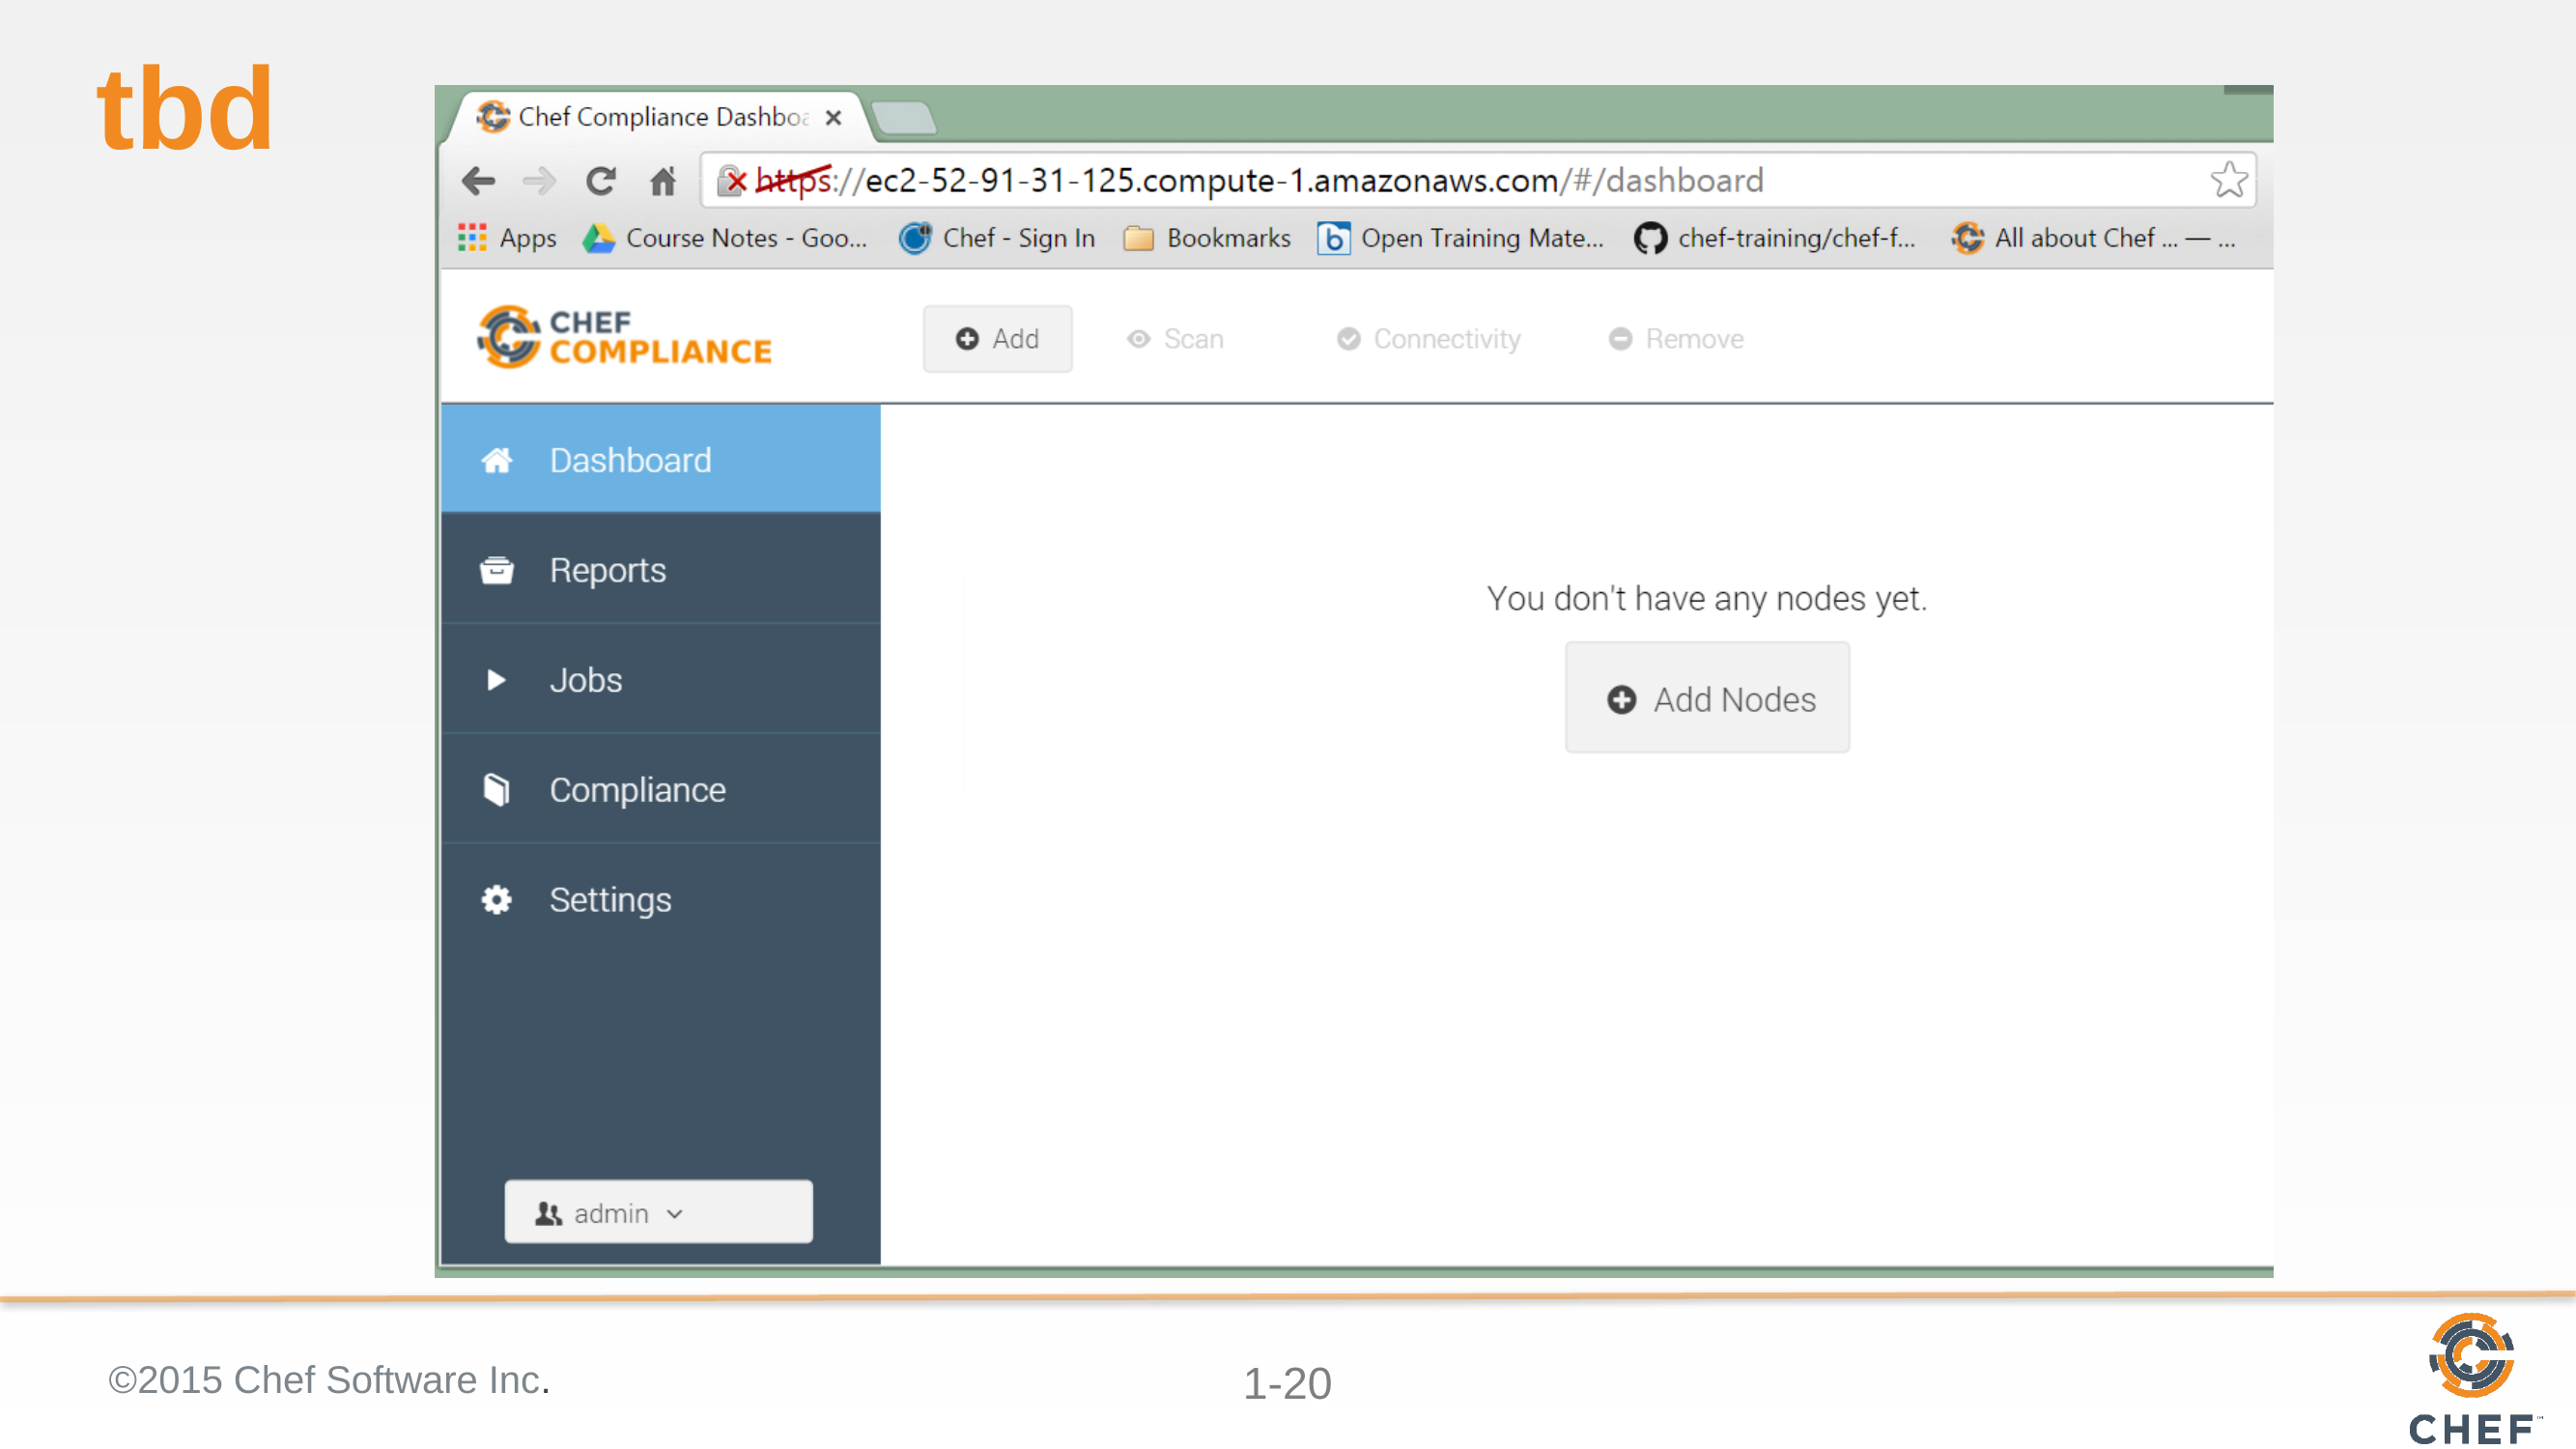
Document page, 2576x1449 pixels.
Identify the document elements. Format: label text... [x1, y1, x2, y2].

title tbd [96, 48, 2463, 180]
picture [2399, 1297, 2551, 1449]
picture [434, 84, 2274, 1279]
